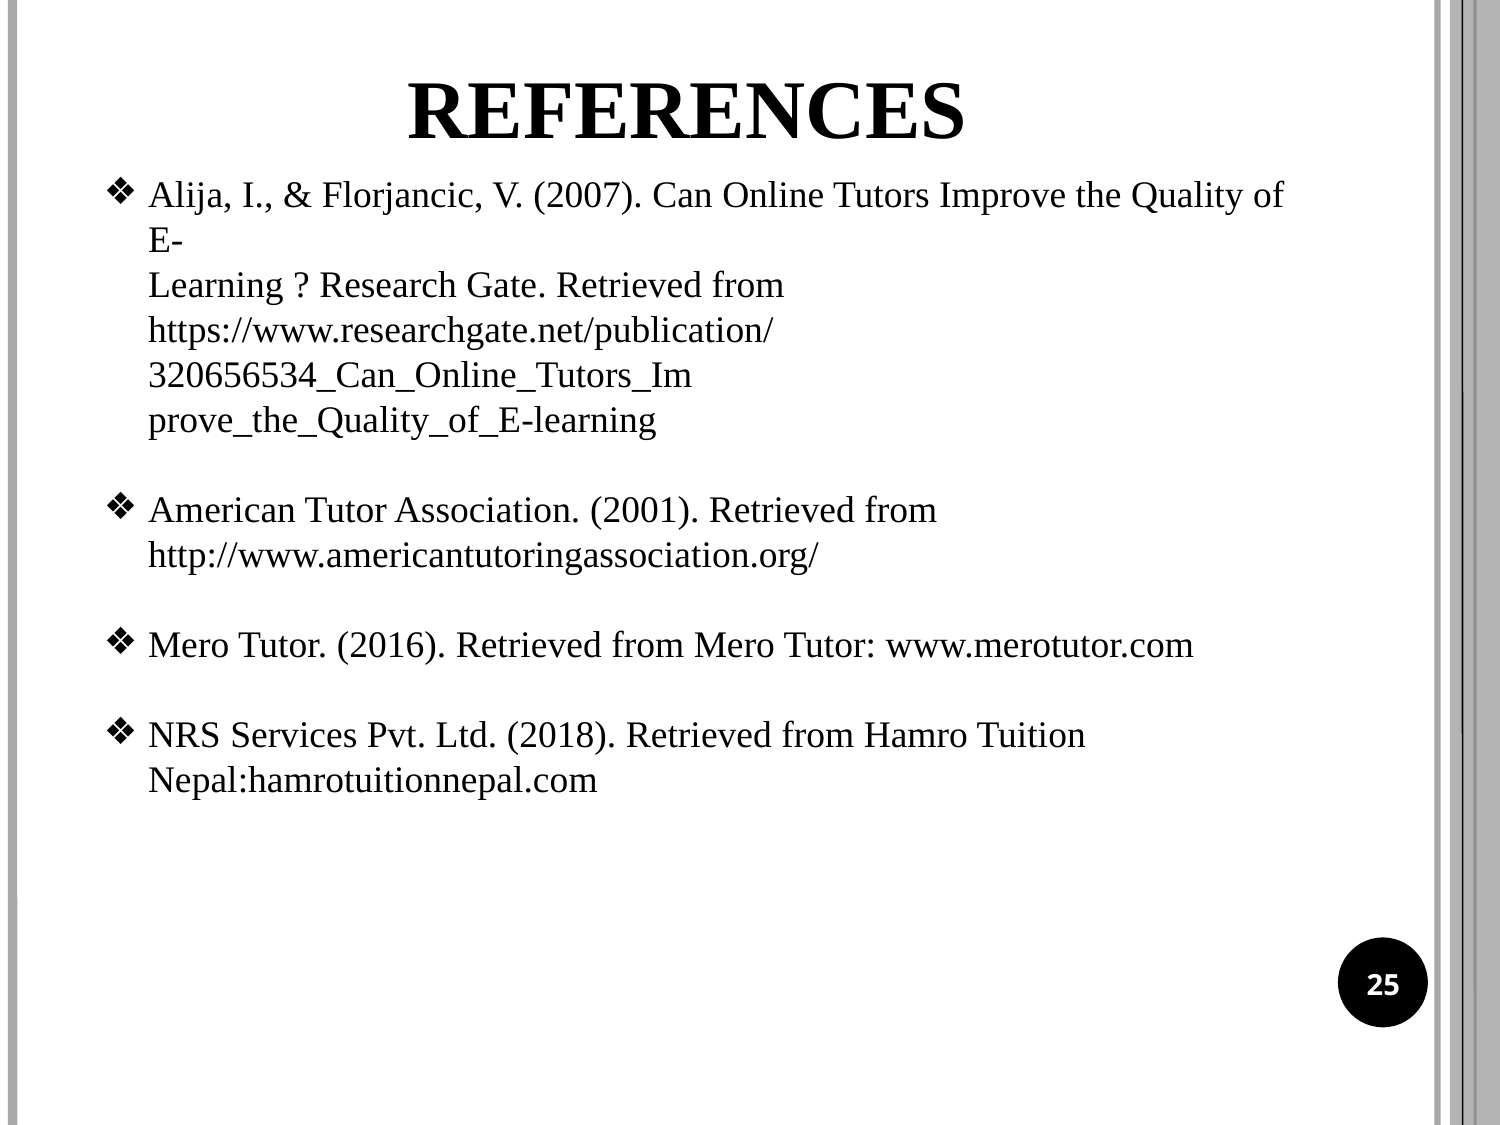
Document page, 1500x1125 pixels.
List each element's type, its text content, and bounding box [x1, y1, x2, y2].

text_box Alija, I., & Florjancic, V. (2007). Can Online Tutors Improve the Quality of E- Learning ? Research Gate. Retrieved from https://www.researchgate.net/publication/320656534_Can_Online_Tutors_Im prove_the_Quality_of_E-learning American Tutor Association. (2001). Retrieved from http://www.americantutoringassociation.org/ Mero Tutor. (2016). Retrieved from Mero Tutor: www.merotutor.com NRS Services Pvt. Ltd. (2018). Retrieved from Hamro Tuition Nepal:hamrotuitionnepal.com [58, 162, 1334, 1080]
text_box 25 [1333, 940, 1434, 1026]
text_box REFERENCES [75, 45, 1300, 162]
